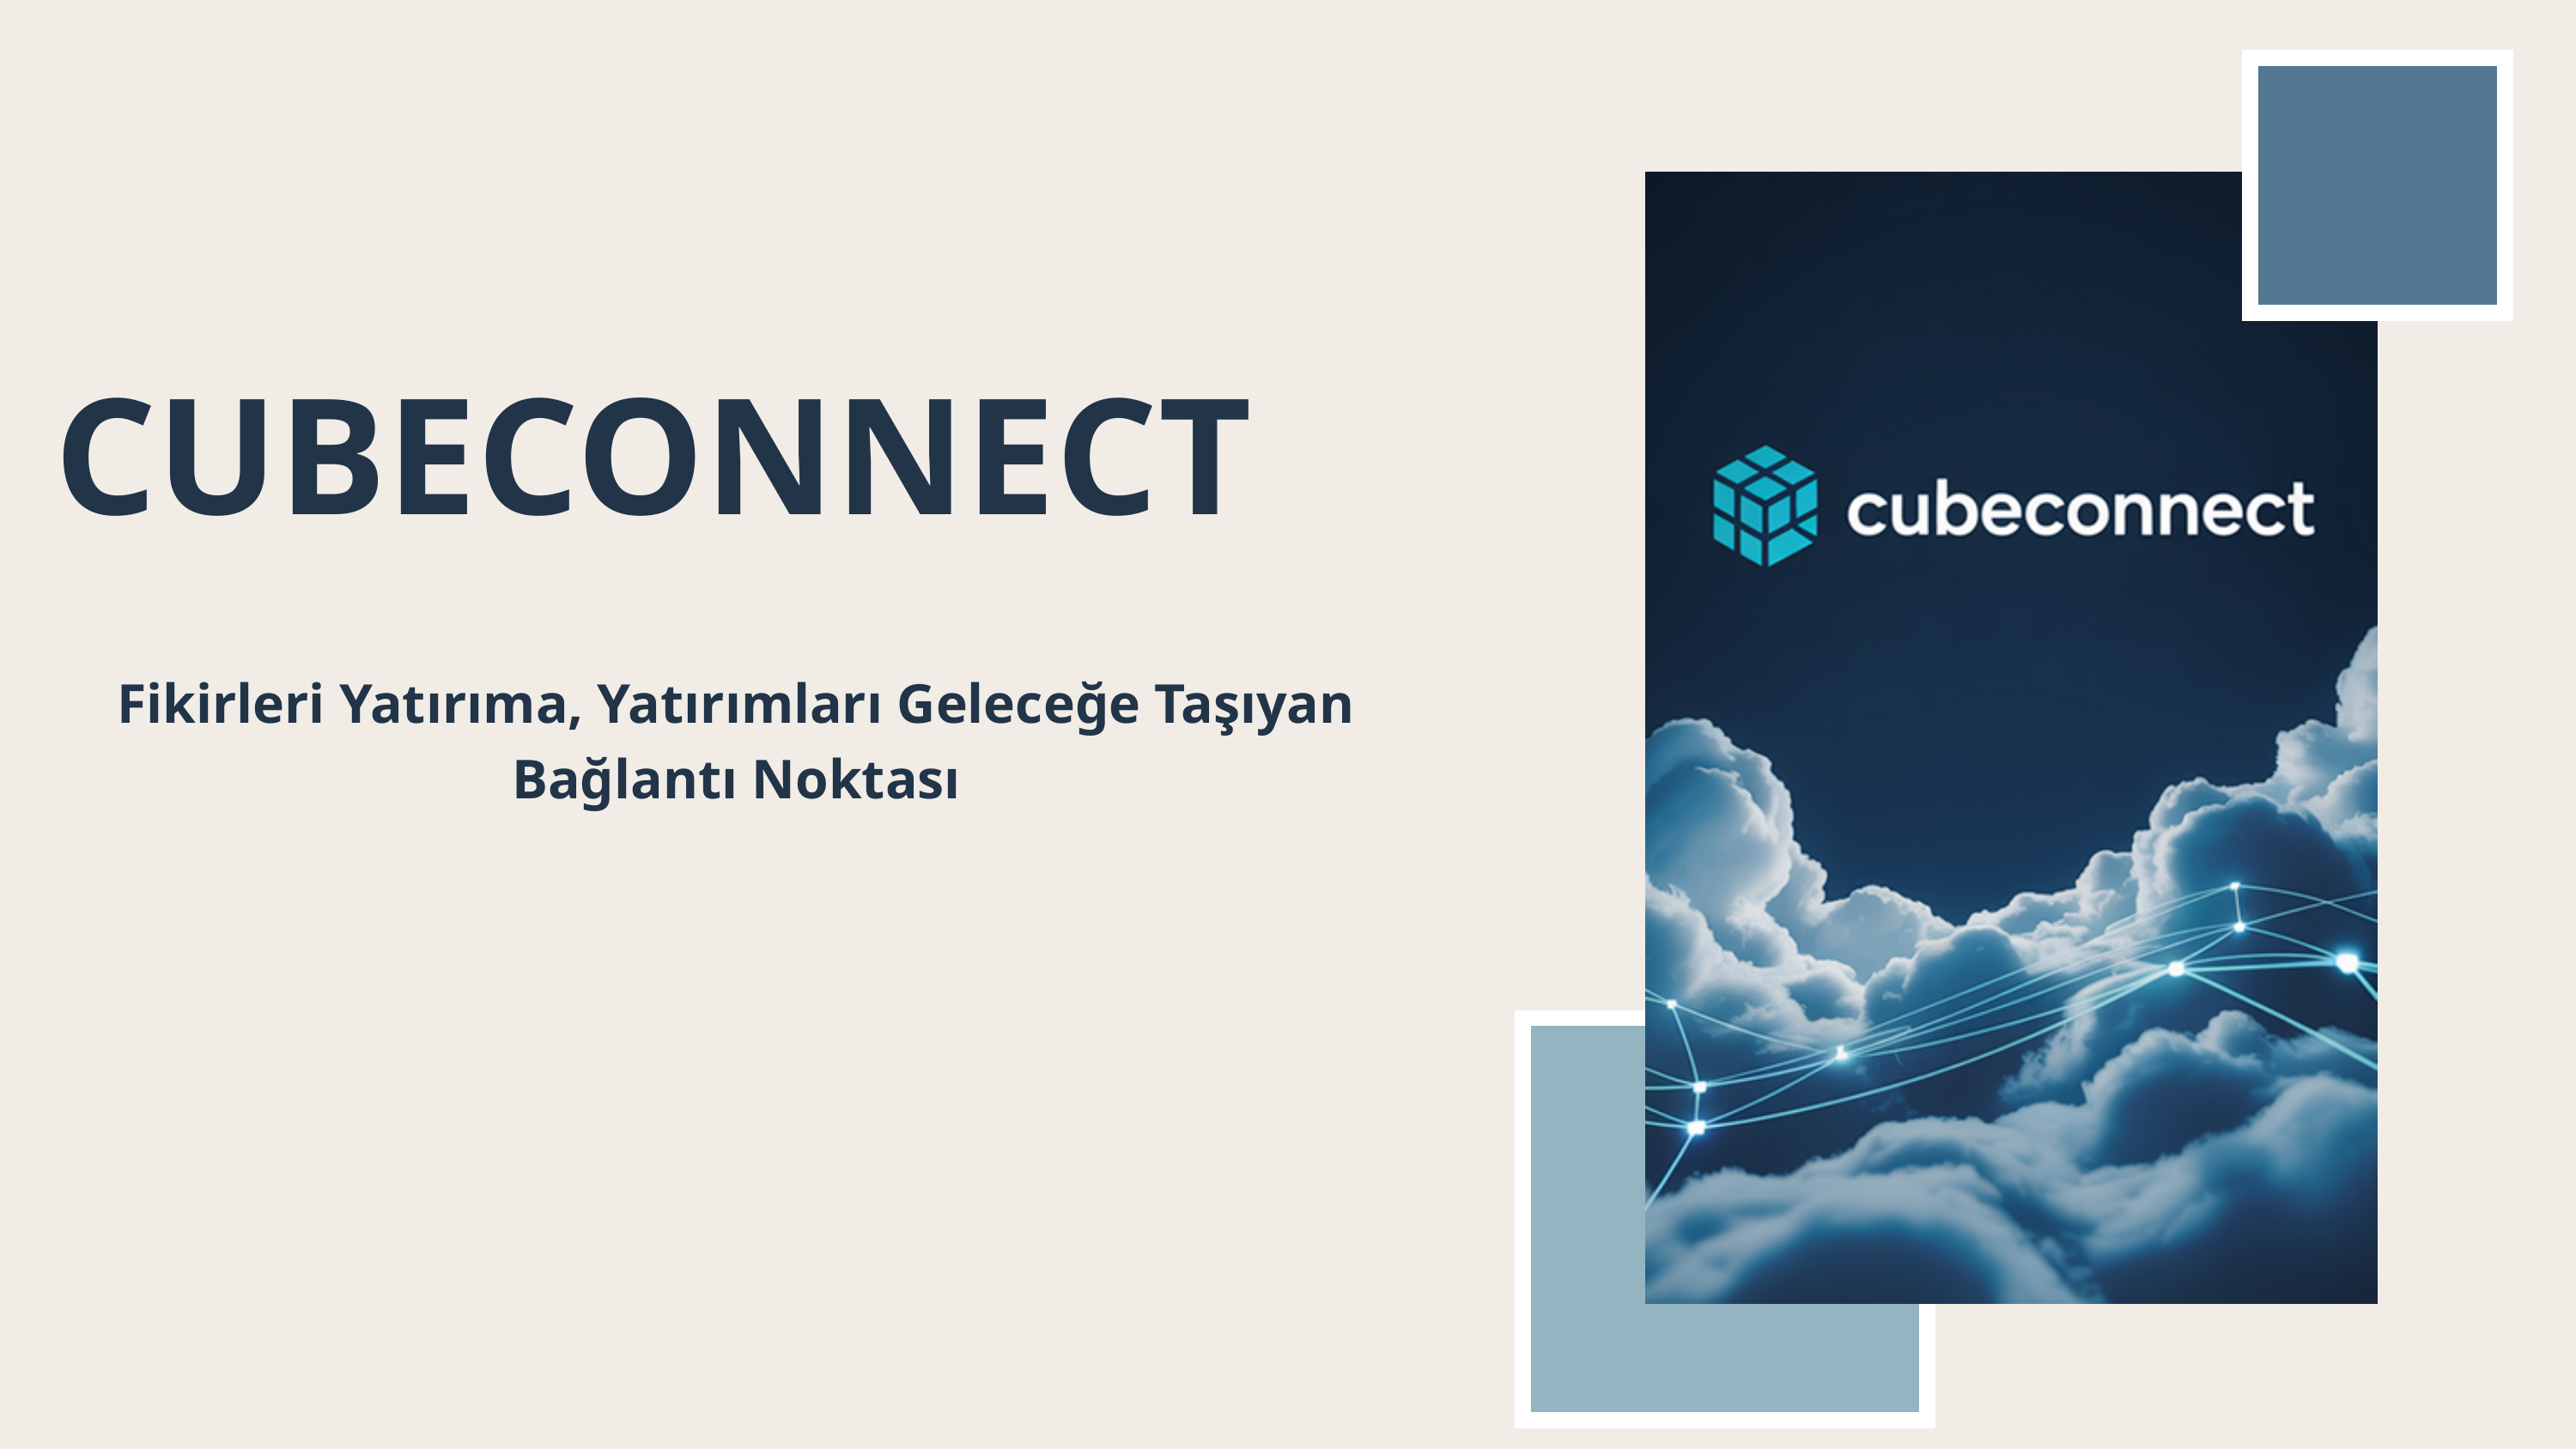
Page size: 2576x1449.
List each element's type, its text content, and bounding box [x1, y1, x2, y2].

text_box Fikirleri Yatırıma, Yatırımları Geleceğe Taşıyan Bağlantı Noktası [109, 658, 1364, 809]
text_box CUBECONNECT [54, 385, 1640, 548]
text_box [2250, 57, 2506, 313]
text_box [1522, 1017, 1928, 1422]
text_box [1644, 172, 2379, 1304]
